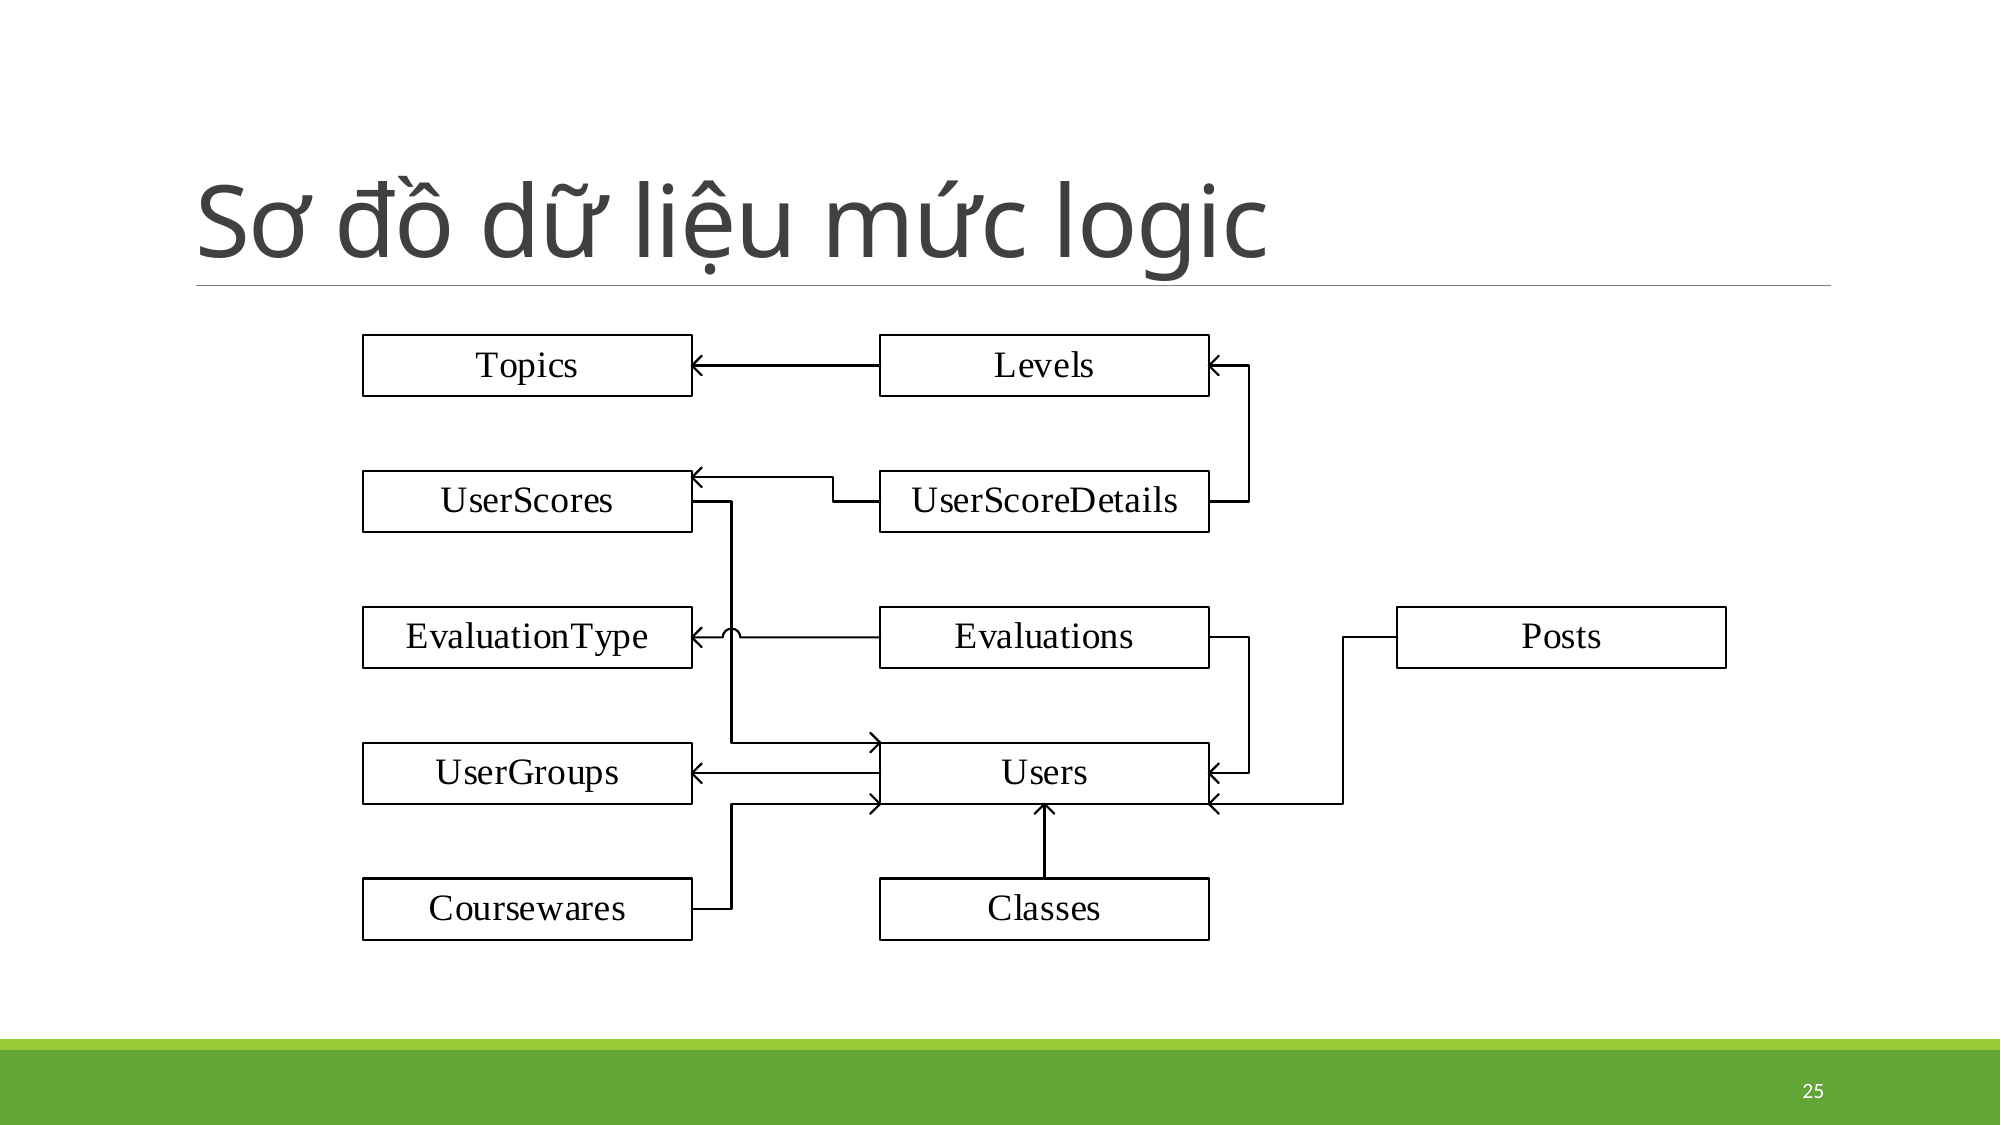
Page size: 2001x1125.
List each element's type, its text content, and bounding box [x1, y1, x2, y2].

slide_number 25 [1624, 1059, 1840, 1120]
title Sơ đồ dữ liệu mức logic [180, 47, 1830, 285]
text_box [358, 330, 1728, 942]
